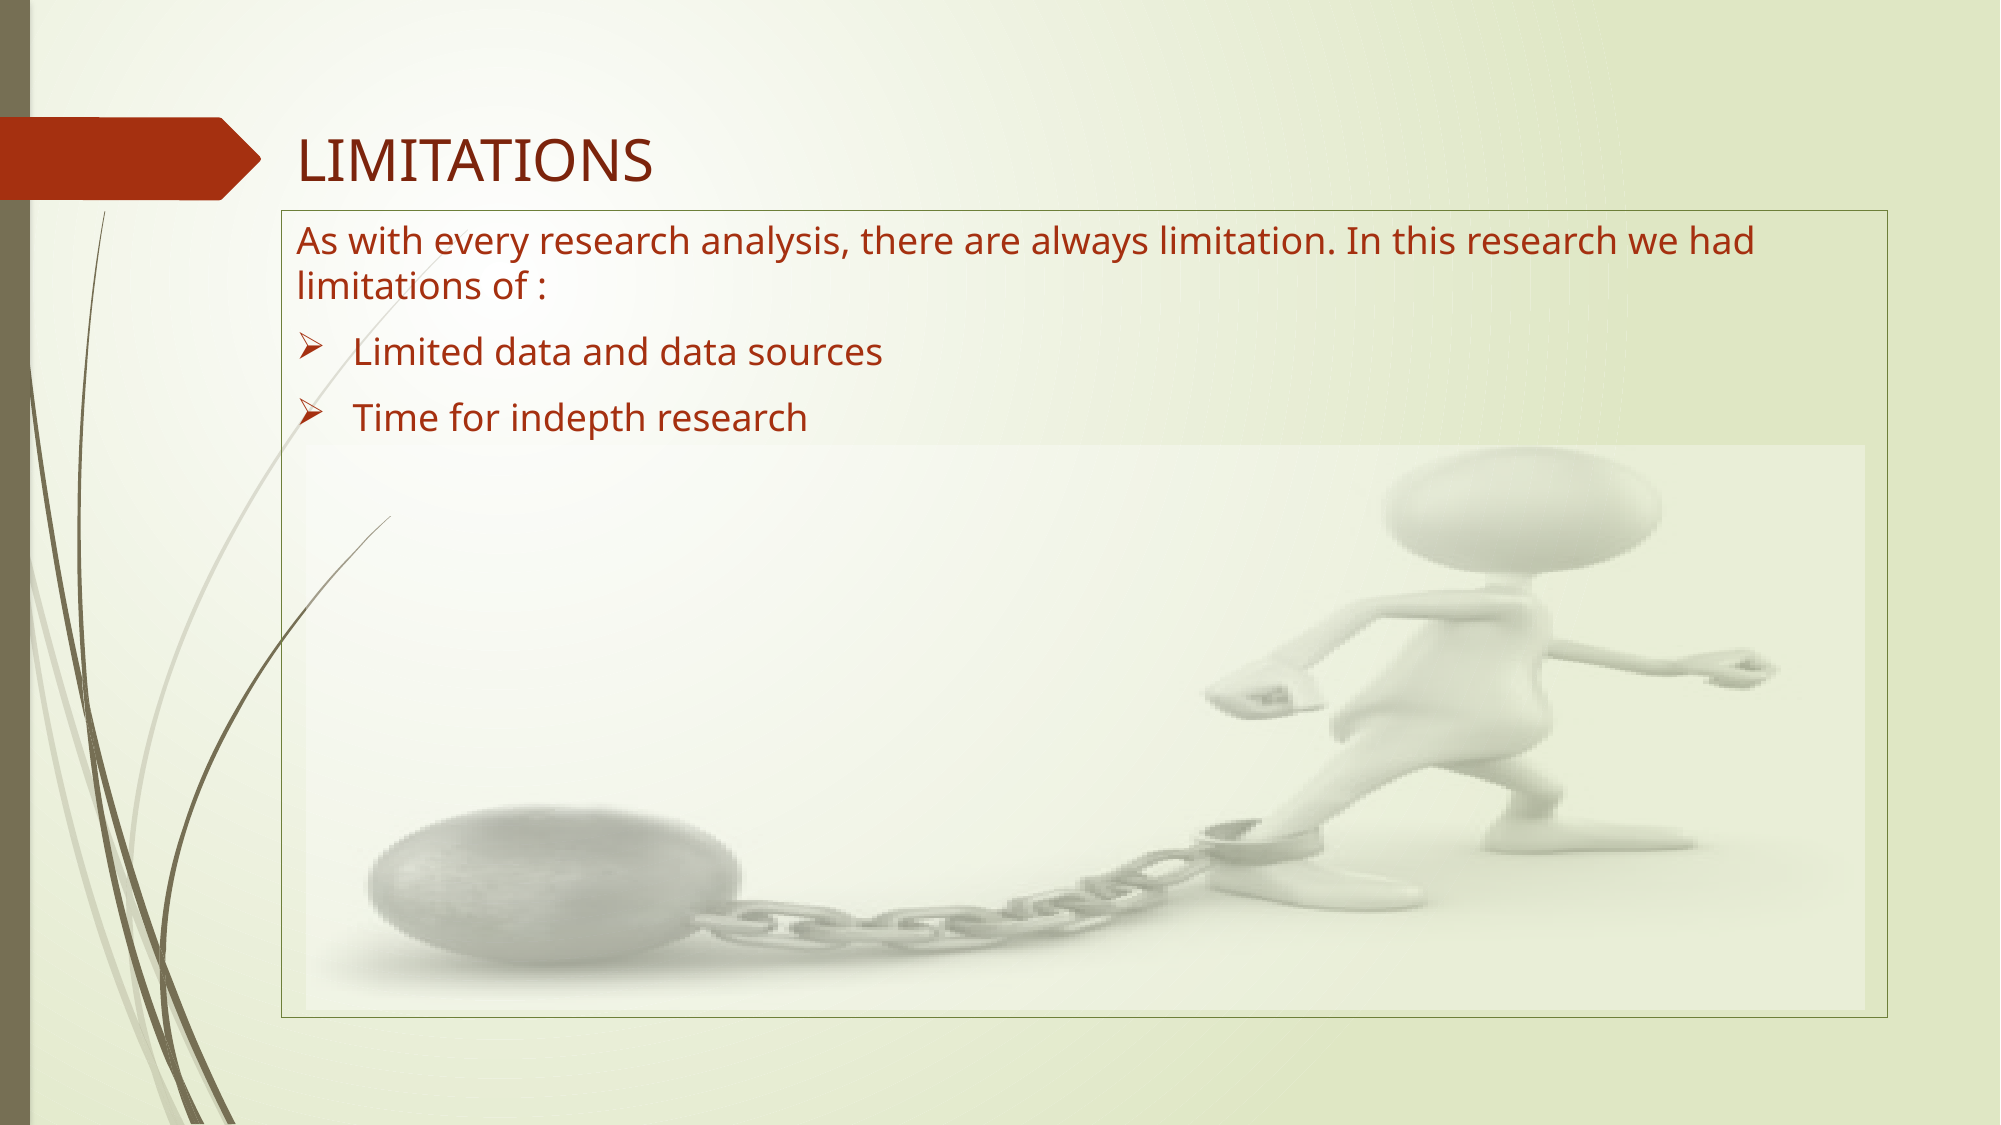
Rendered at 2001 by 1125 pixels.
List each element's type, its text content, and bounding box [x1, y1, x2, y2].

picture [306, 445, 1865, 1010]
list As with every research analysis, there are always limitation. In this research we had limitations of : Limited data and data sources Time for indepth research [281, 210, 1888, 1018]
title LIMITATIONS [281, 115, 1888, 210]
